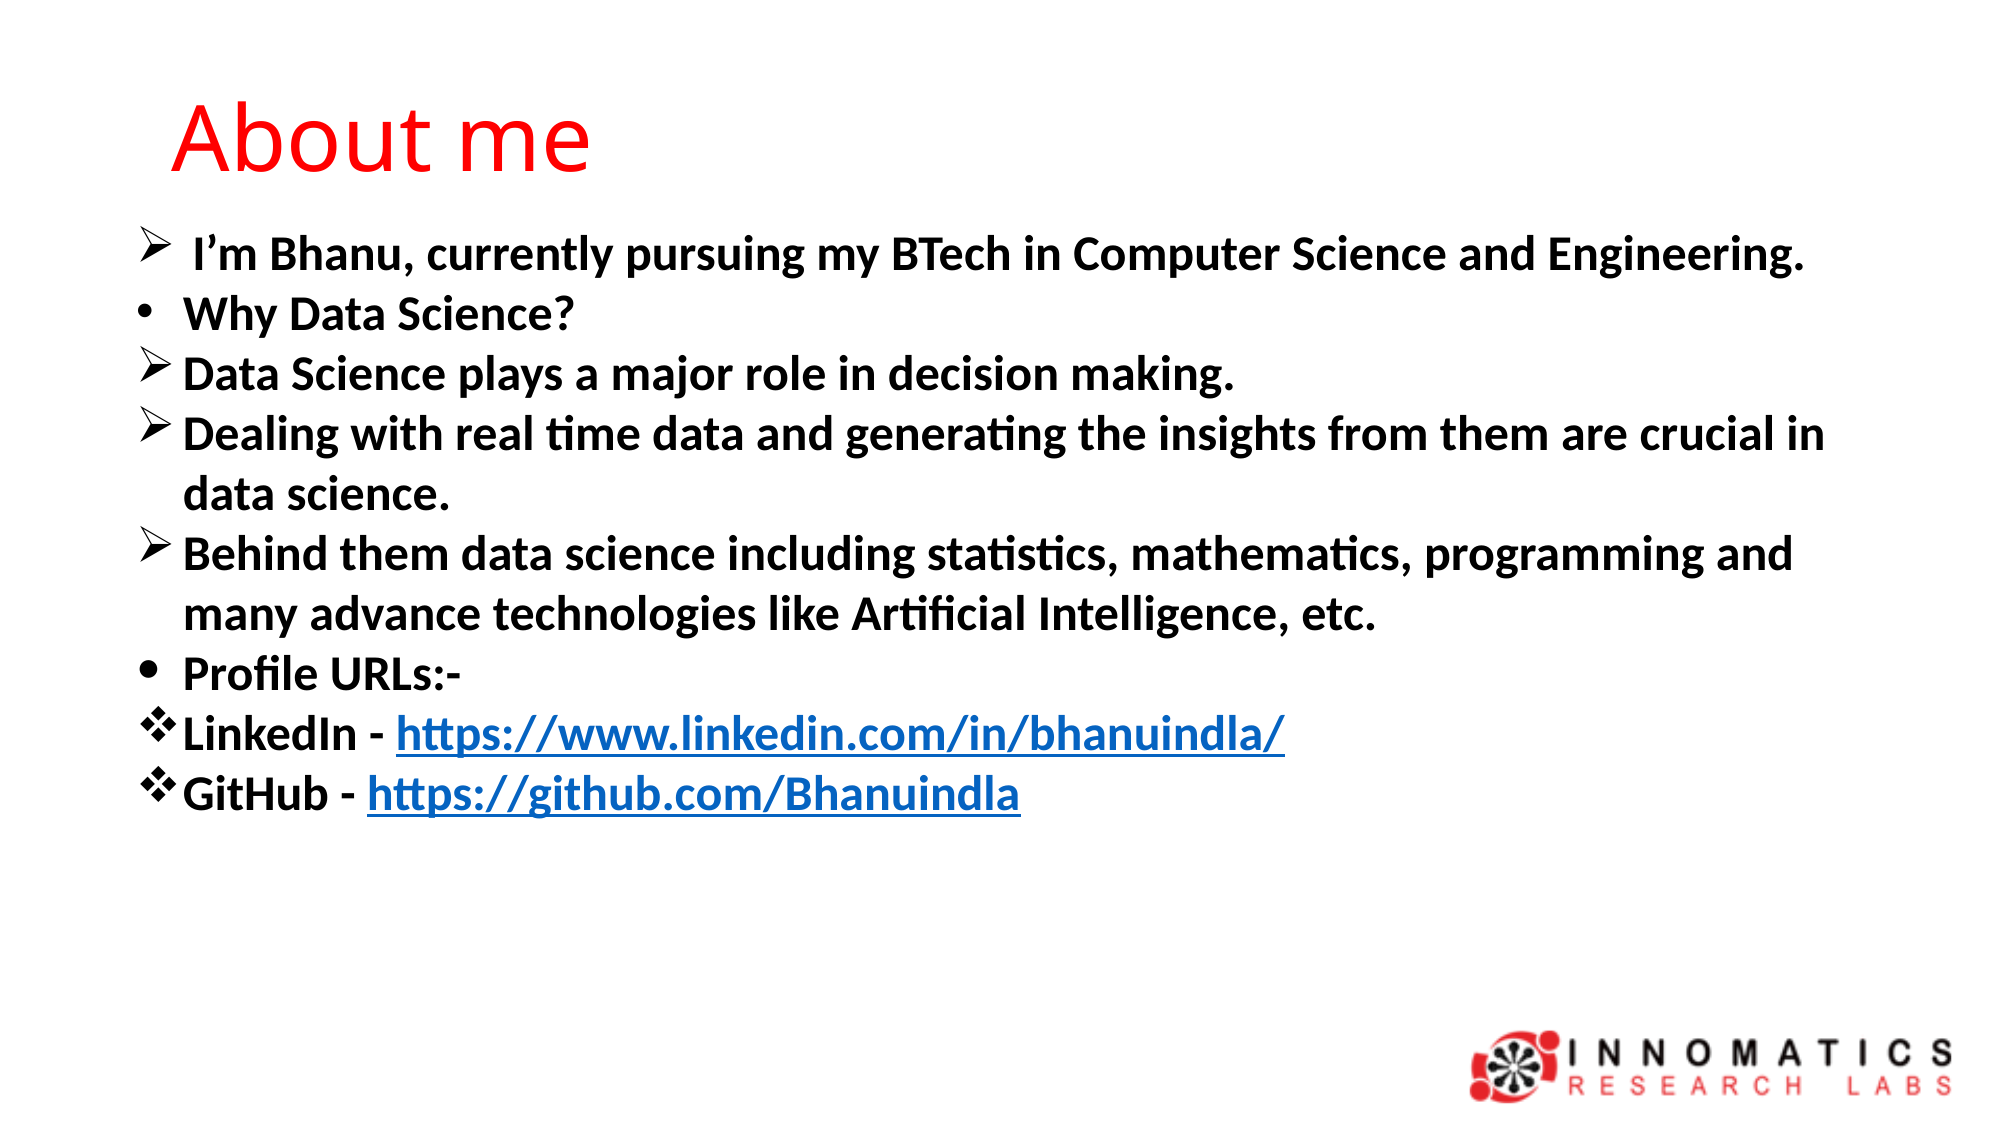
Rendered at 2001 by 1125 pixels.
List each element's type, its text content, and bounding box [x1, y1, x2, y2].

picture [1445, 1014, 1975, 1125]
text_box I’m Bhanu, currently pursuing my BTech in Computer Science and Engineering. Why Data Science? Data Science plays a major role in decision making. Dealing with real time data and generating the insights from them are crucial in data science. Behind them data science including statistics, mathematics, programming and many advance technologies like Artificial Intelligence, etc. Profile URLs:- LinkedIn - https://www.linkedin.com/in/bhanuindla/ GitHub - https://github.com/Bhanuindla [121, 213, 1863, 829]
text_box About me [156, 93, 1158, 197]
